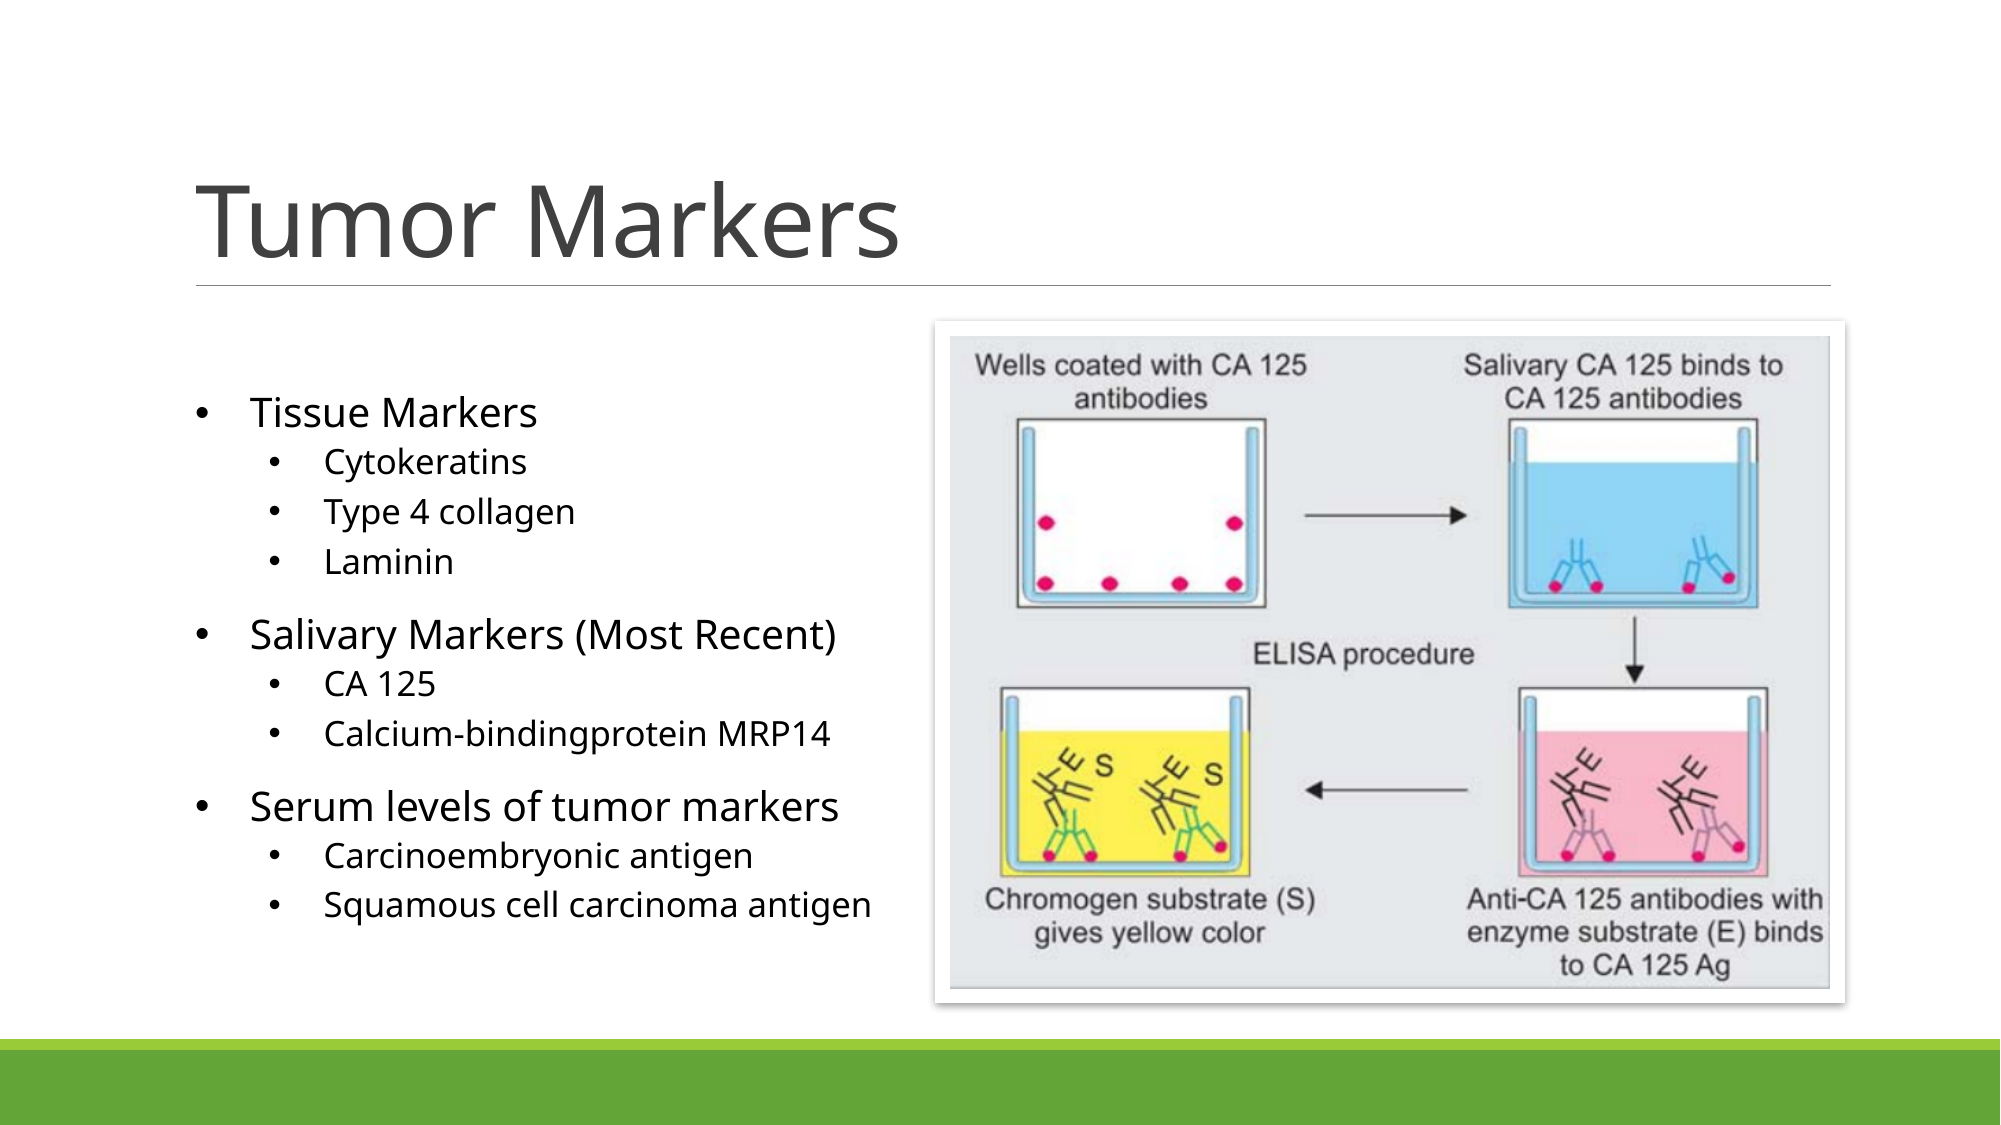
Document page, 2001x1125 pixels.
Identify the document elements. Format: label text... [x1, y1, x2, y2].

title Tumor Markers [180, 47, 1830, 285]
picture [949, 335, 1831, 990]
text_box Tissue Markers Cytokeratins Type 4 collagen Laminin Salivary Markers (Most Recent) CA 125 Calcium-bindingprotein MRP14 Serum levels of tumor markers Carcinoembryonic antigen Squamous cell carcinoma antigen [180, 385, 891, 940]
